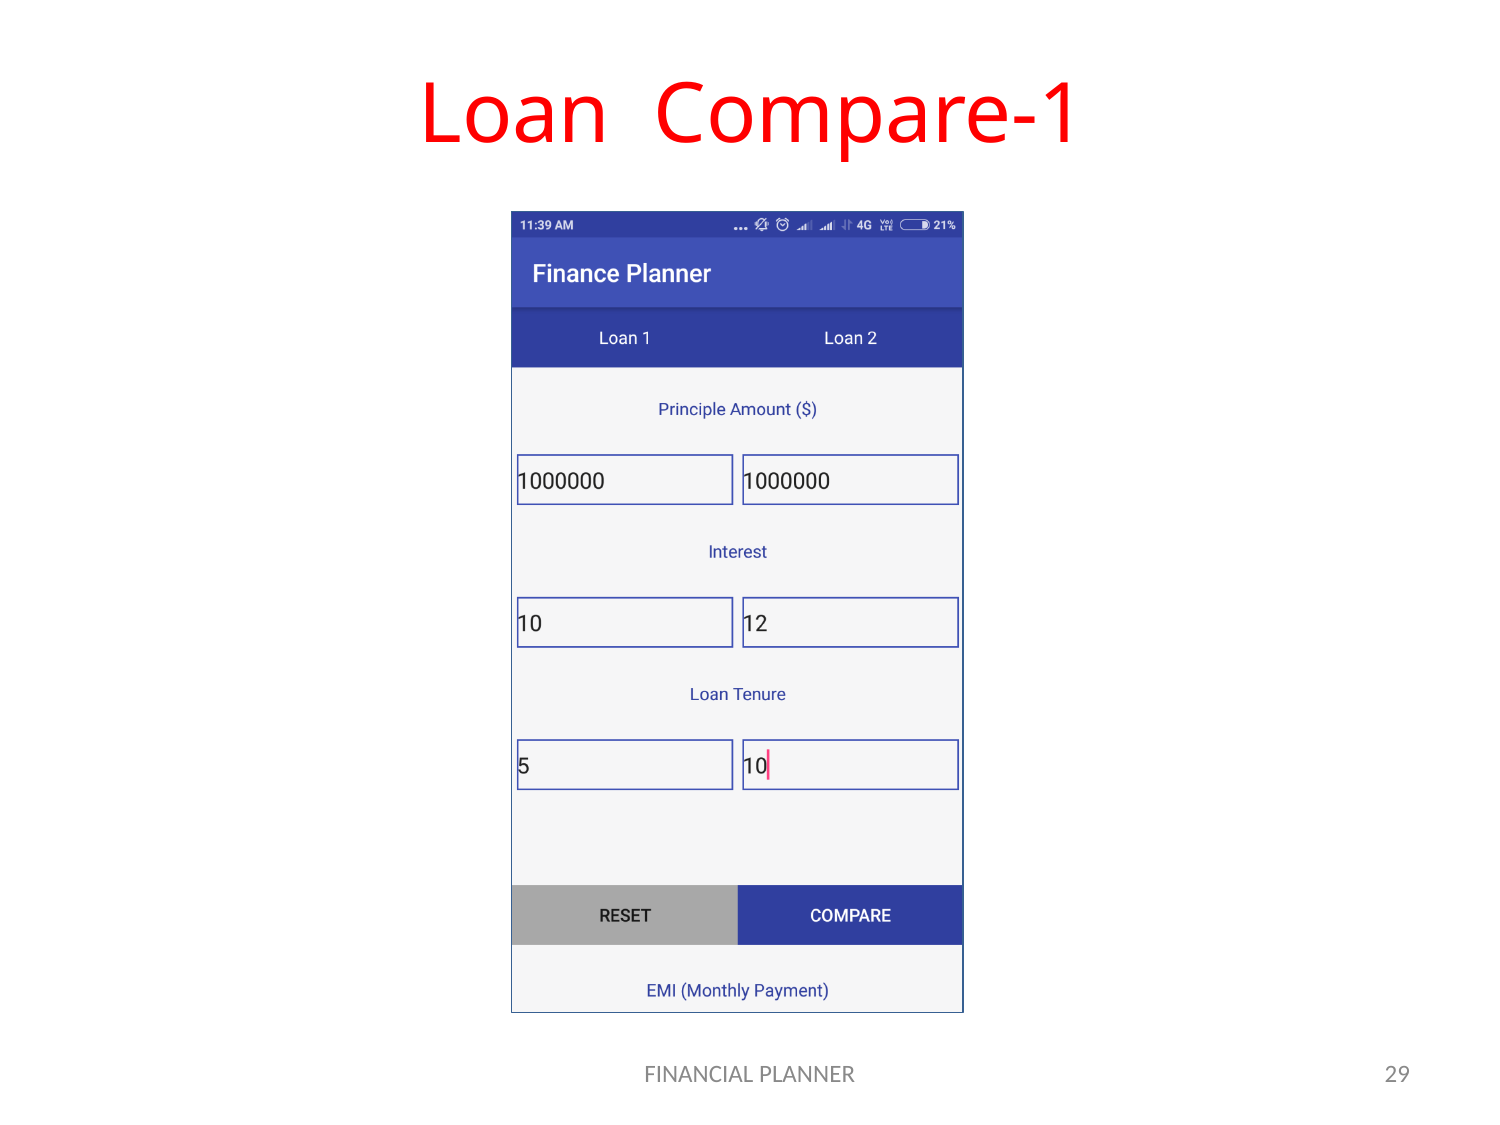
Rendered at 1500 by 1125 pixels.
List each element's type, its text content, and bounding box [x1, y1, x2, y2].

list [512, 212, 963, 1012]
text_box FINANCIAL PLANNER [512, 1042, 988, 1103]
title Loan Compare-1 [62, 37, 1413, 180]
text_box 29 [1074, 1042, 1425, 1103]
